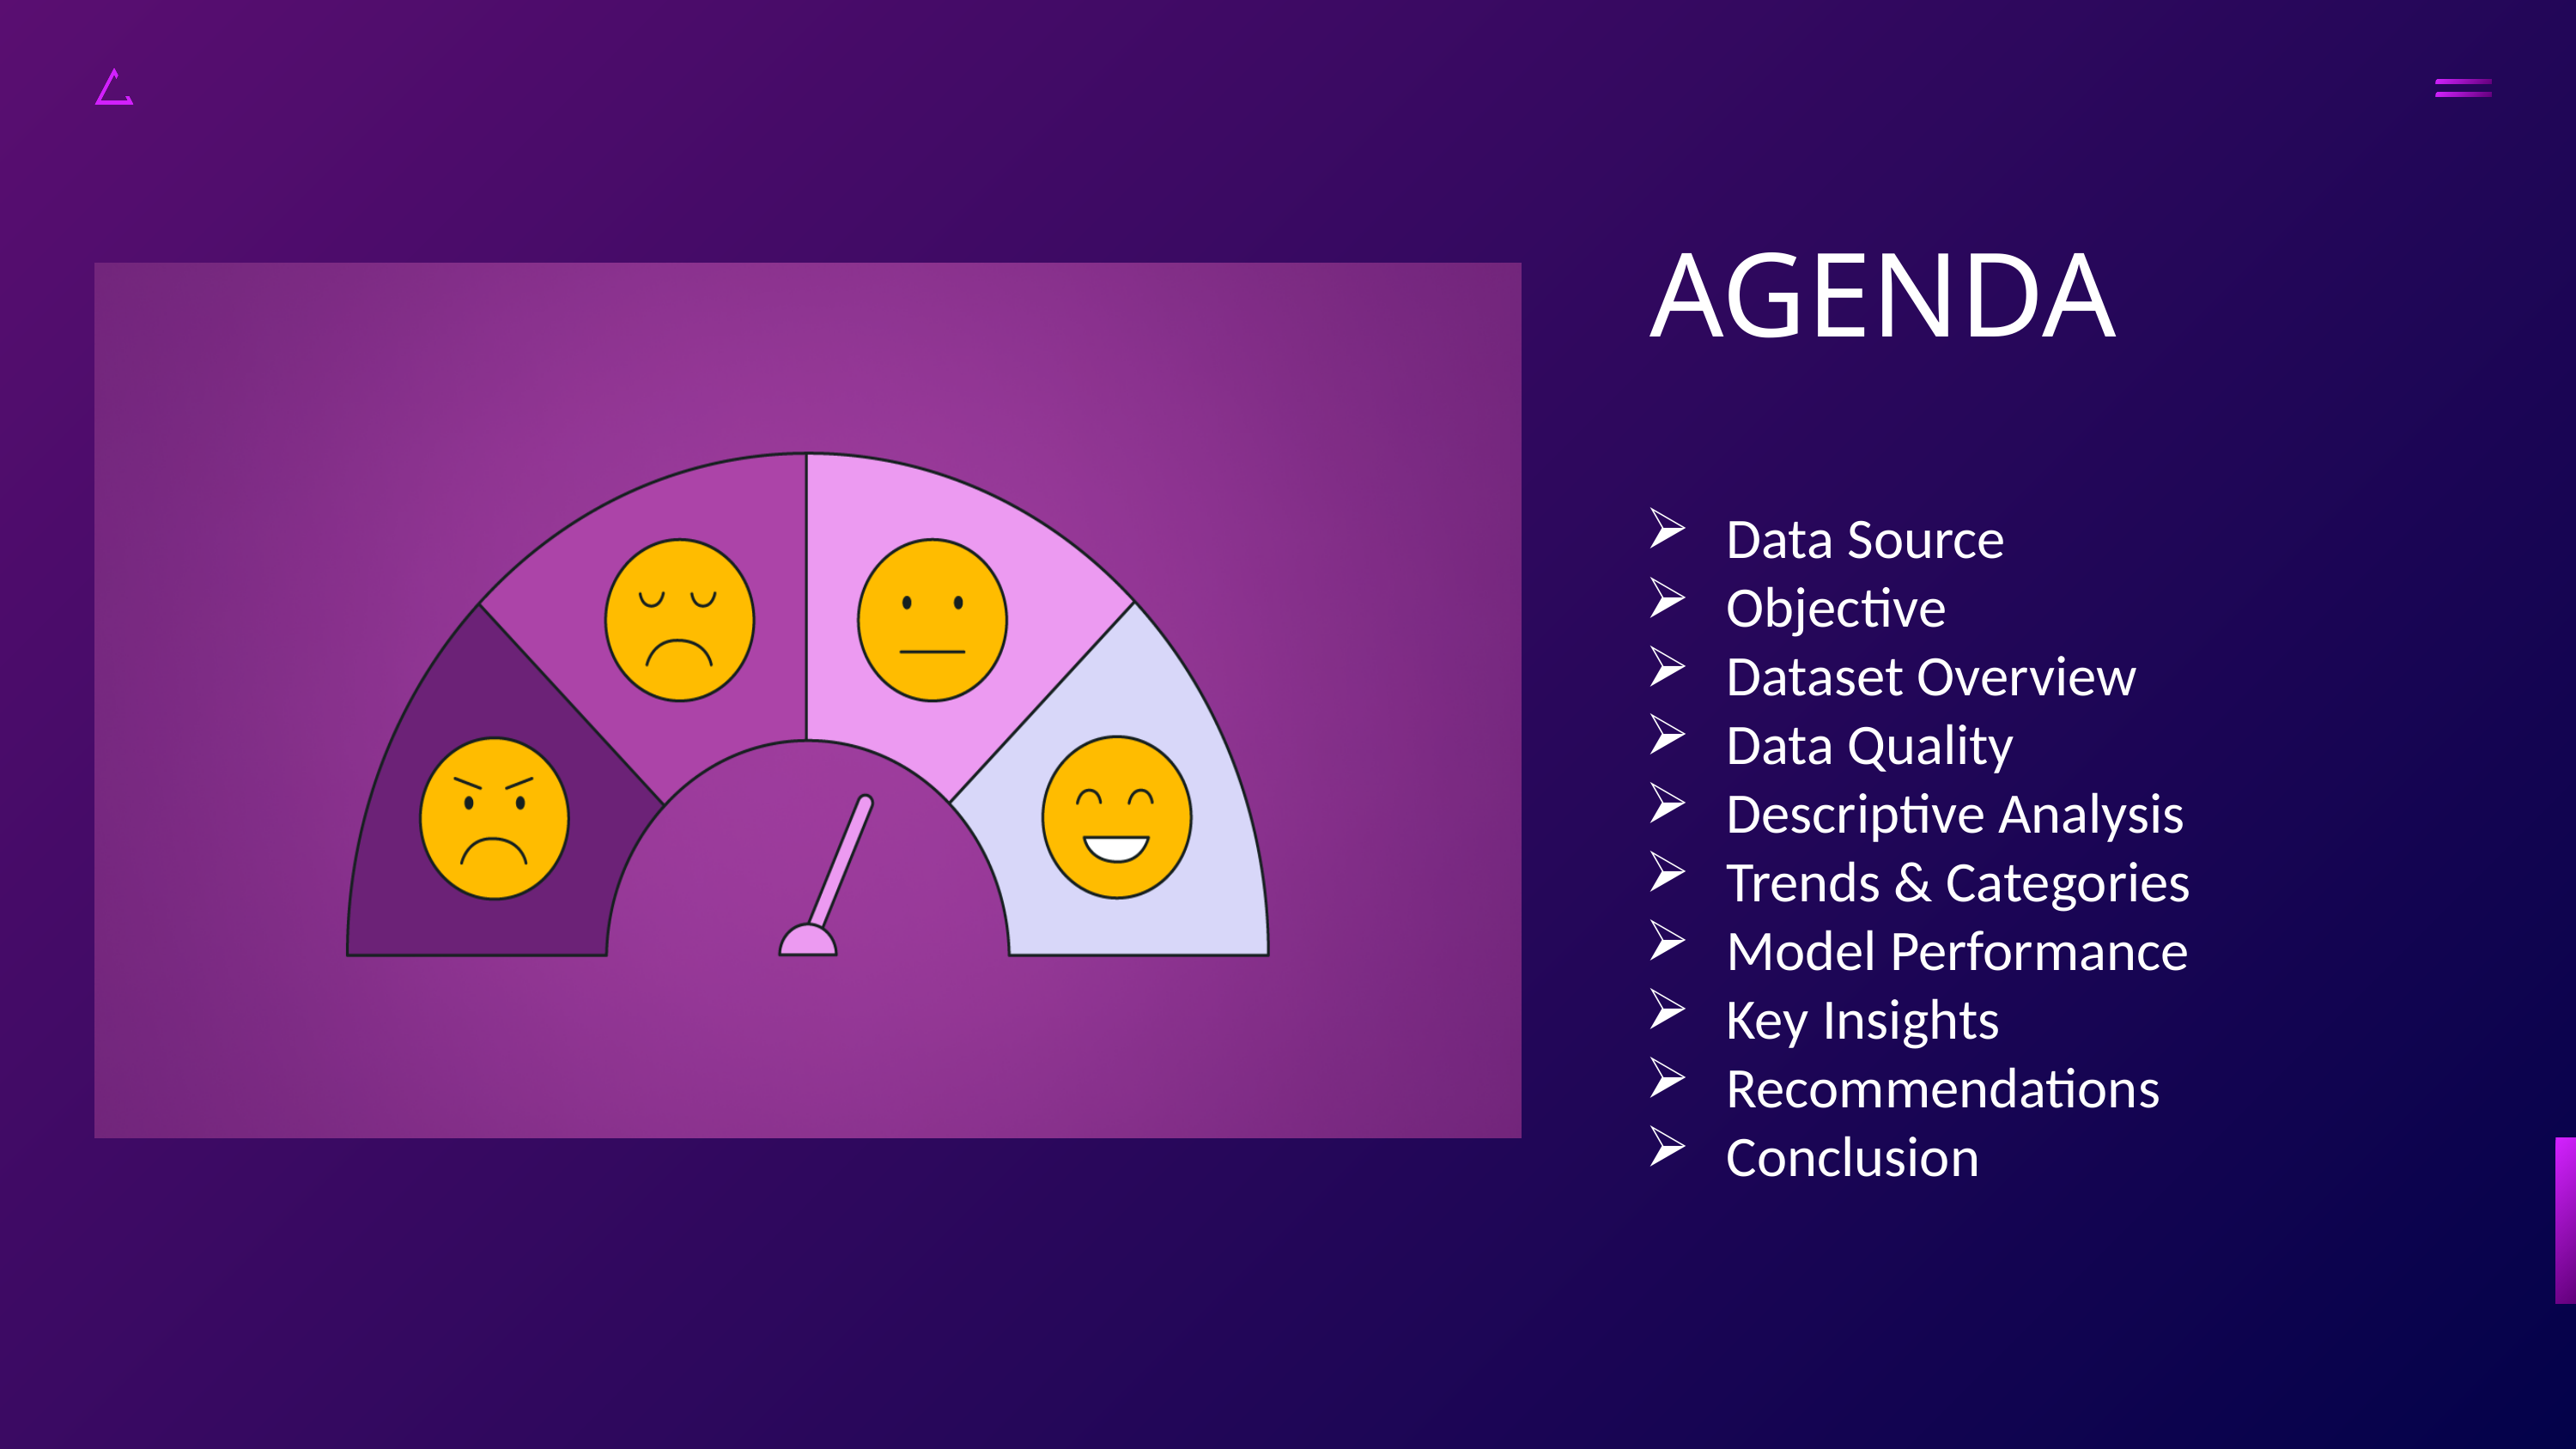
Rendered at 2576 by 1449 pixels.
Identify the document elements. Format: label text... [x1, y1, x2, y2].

picture [94, 263, 1522, 1138]
text_box [94, 67, 134, 105]
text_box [2435, 92, 2493, 97]
text_box AGENDA [1649, 197, 2202, 361]
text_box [2555, 1137, 2576, 1304]
text_box Data Source Objective Dataset Overview Data Quality Descriptive Analysis Trends & Categories Model Performance Key Insights Recommendations Conclusion [1645, 450, 2432, 1218]
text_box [2435, 79, 2493, 84]
